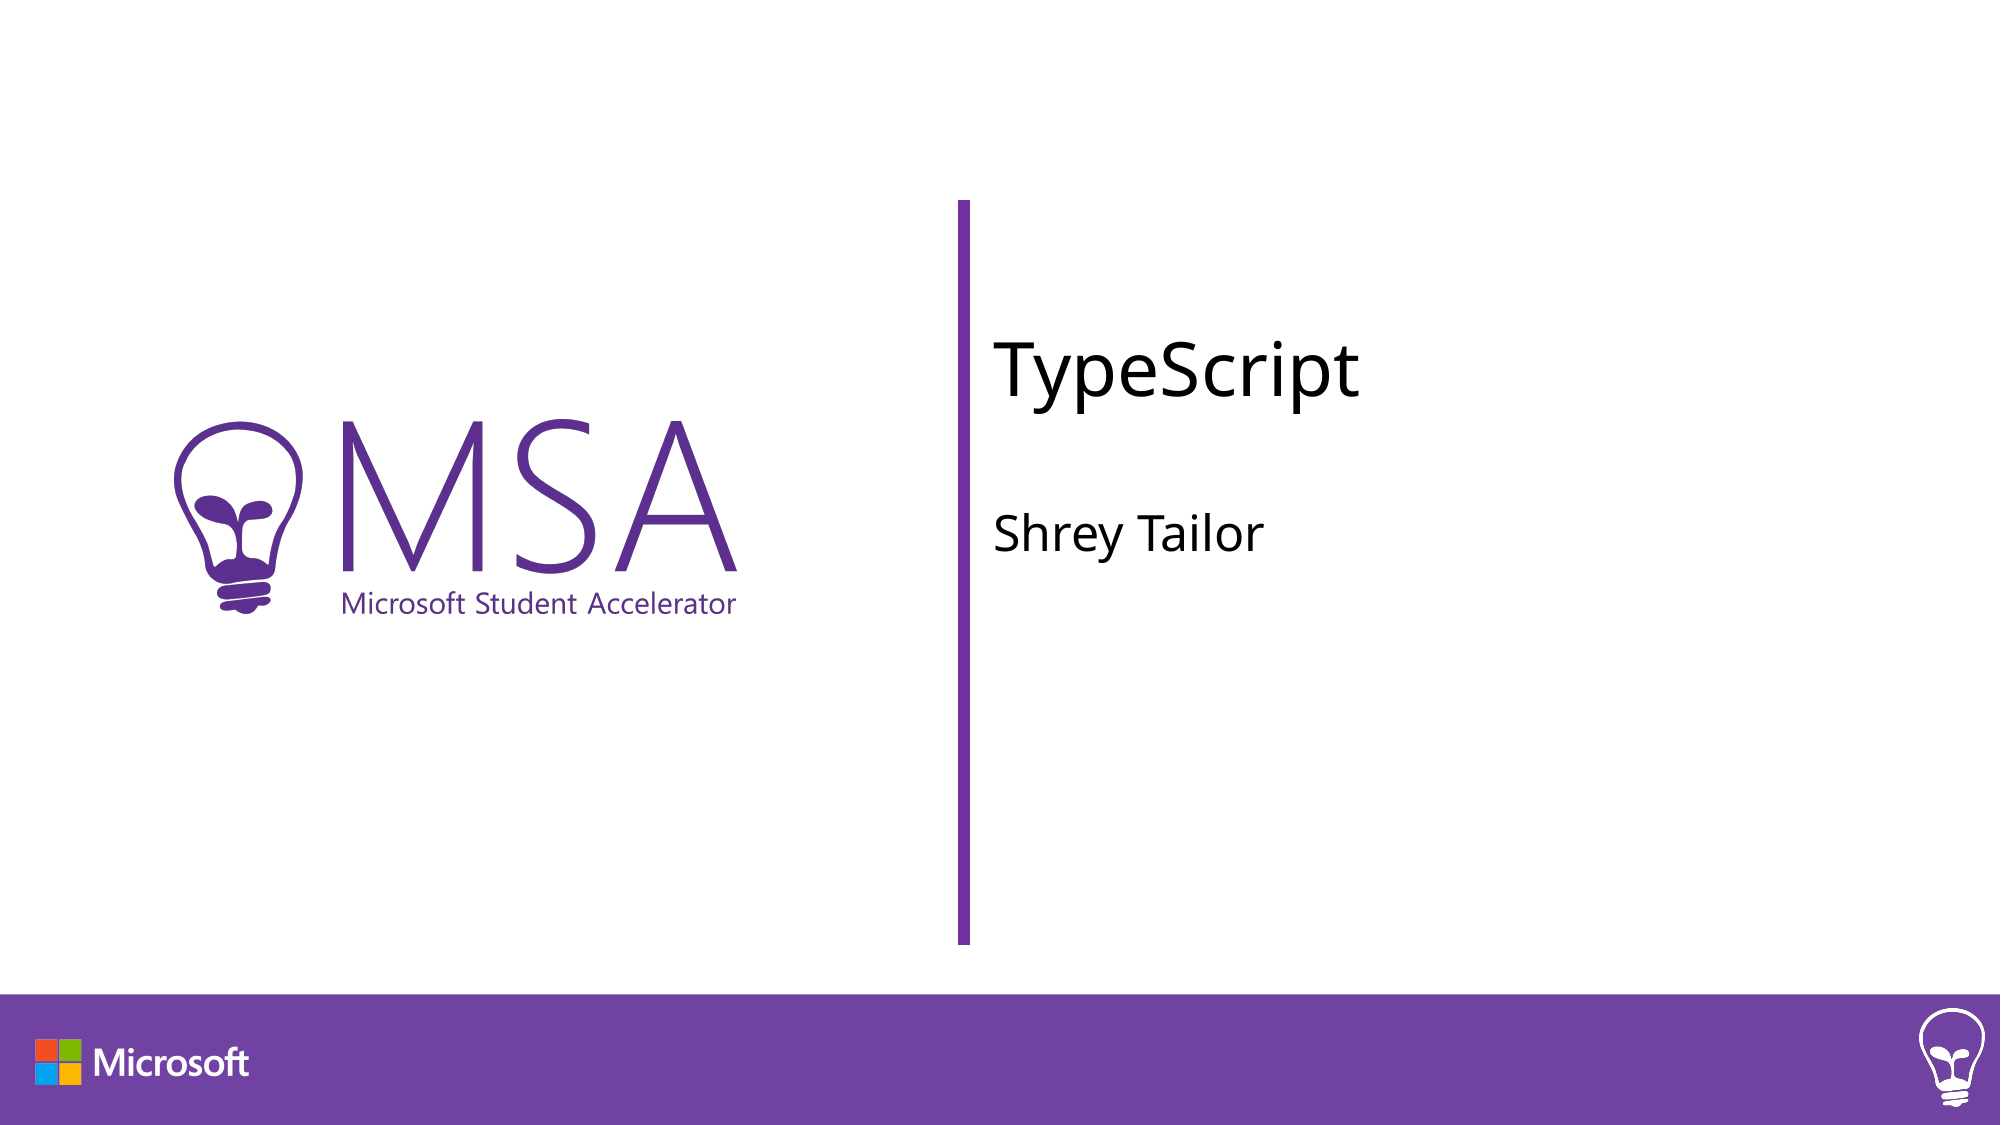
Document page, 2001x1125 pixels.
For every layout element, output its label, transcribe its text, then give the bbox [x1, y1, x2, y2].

picture [174, 419, 737, 614]
list TypeScript Shrey Tailor [978, 324, 1951, 763]
picture [6, 1012, 278, 1112]
picture [1919, 1008, 1985, 1107]
